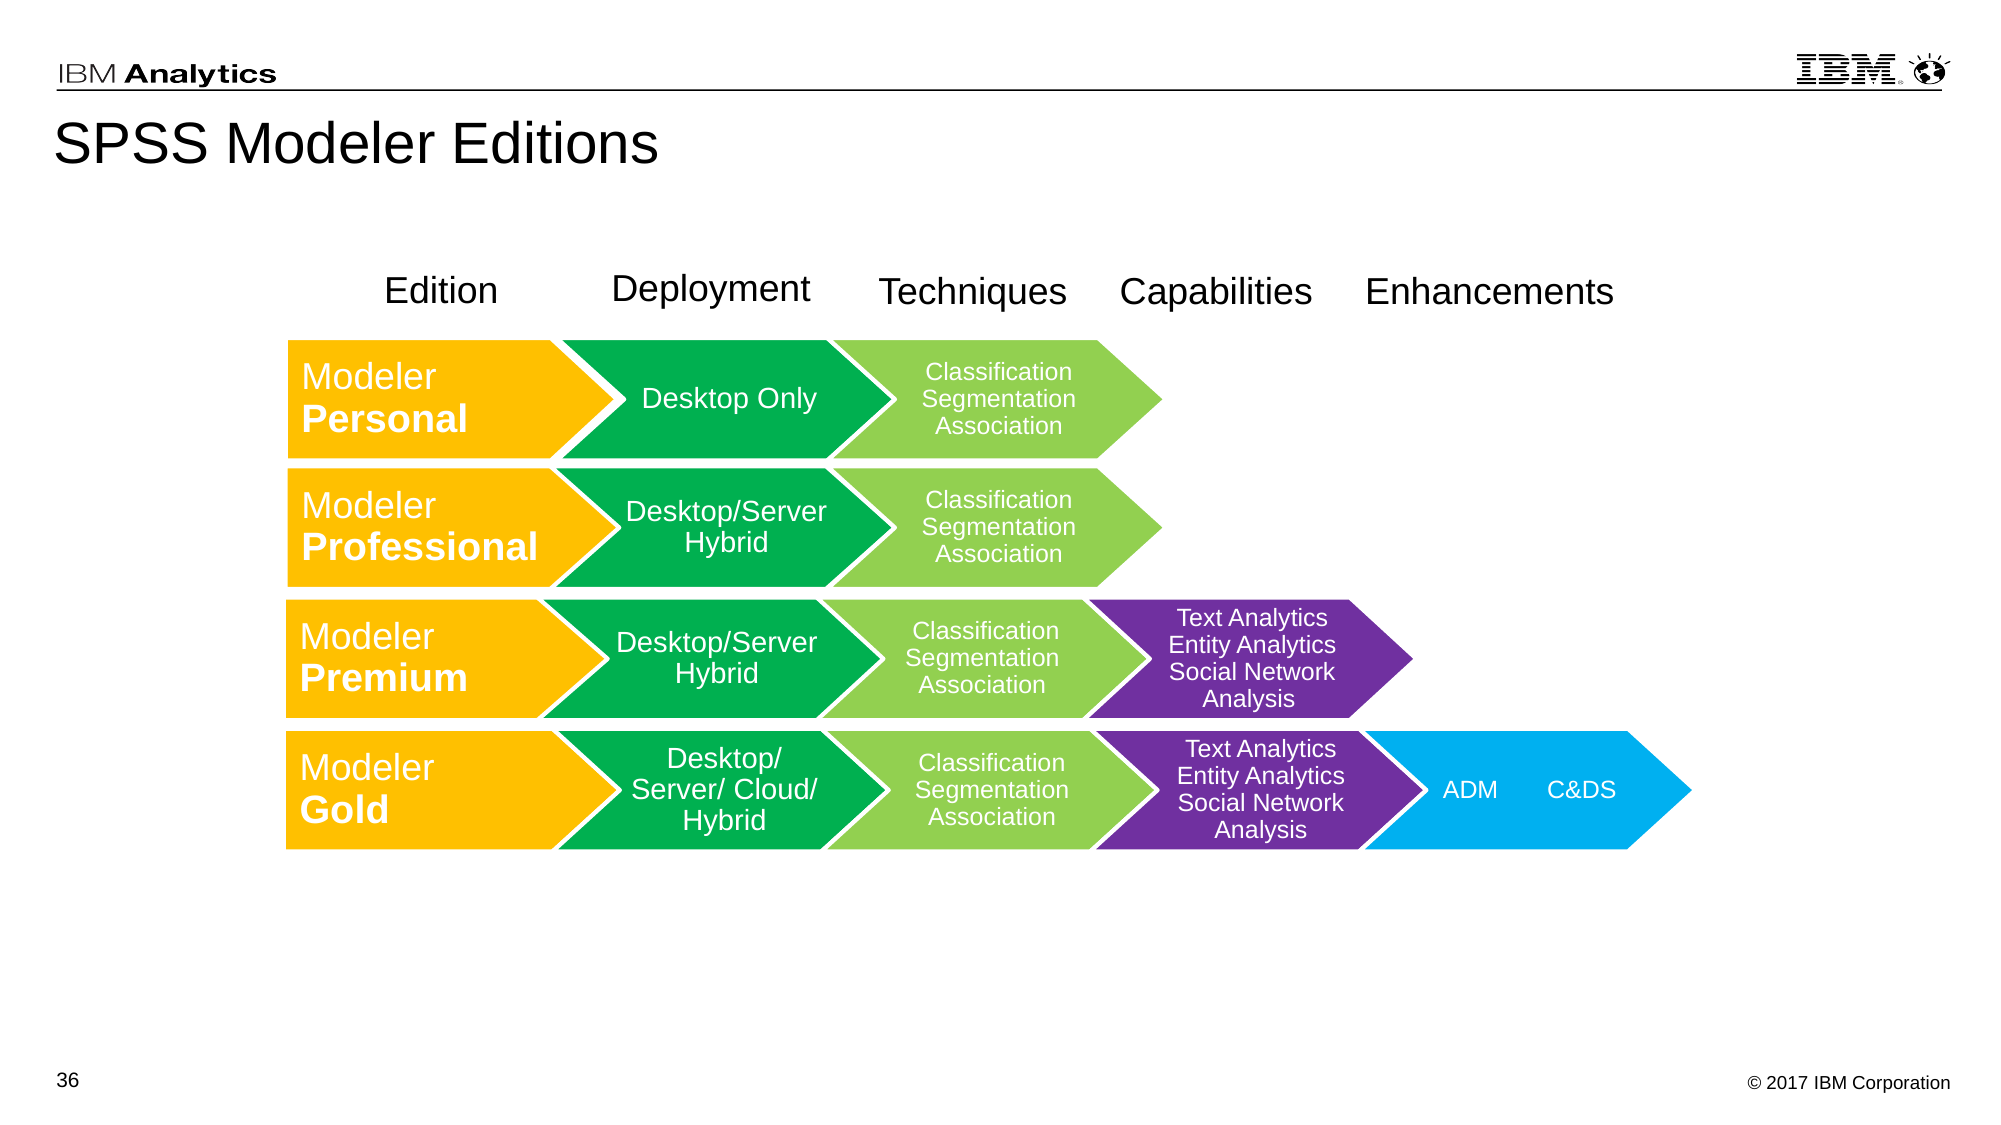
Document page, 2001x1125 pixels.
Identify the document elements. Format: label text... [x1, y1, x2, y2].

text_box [283, 728, 1696, 852]
title SPSS Modeler Editions [53, 97, 1696, 175]
picture [1782, 42, 1962, 94]
text_box Deployment [596, 256, 826, 317]
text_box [285, 337, 1166, 461]
text_box Techniques Capabilities Enhancements [863, 259, 1706, 320]
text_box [285, 466, 1166, 590]
text_box Edition [369, 258, 514, 319]
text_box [283, 597, 1417, 721]
picture [35, 46, 301, 102]
